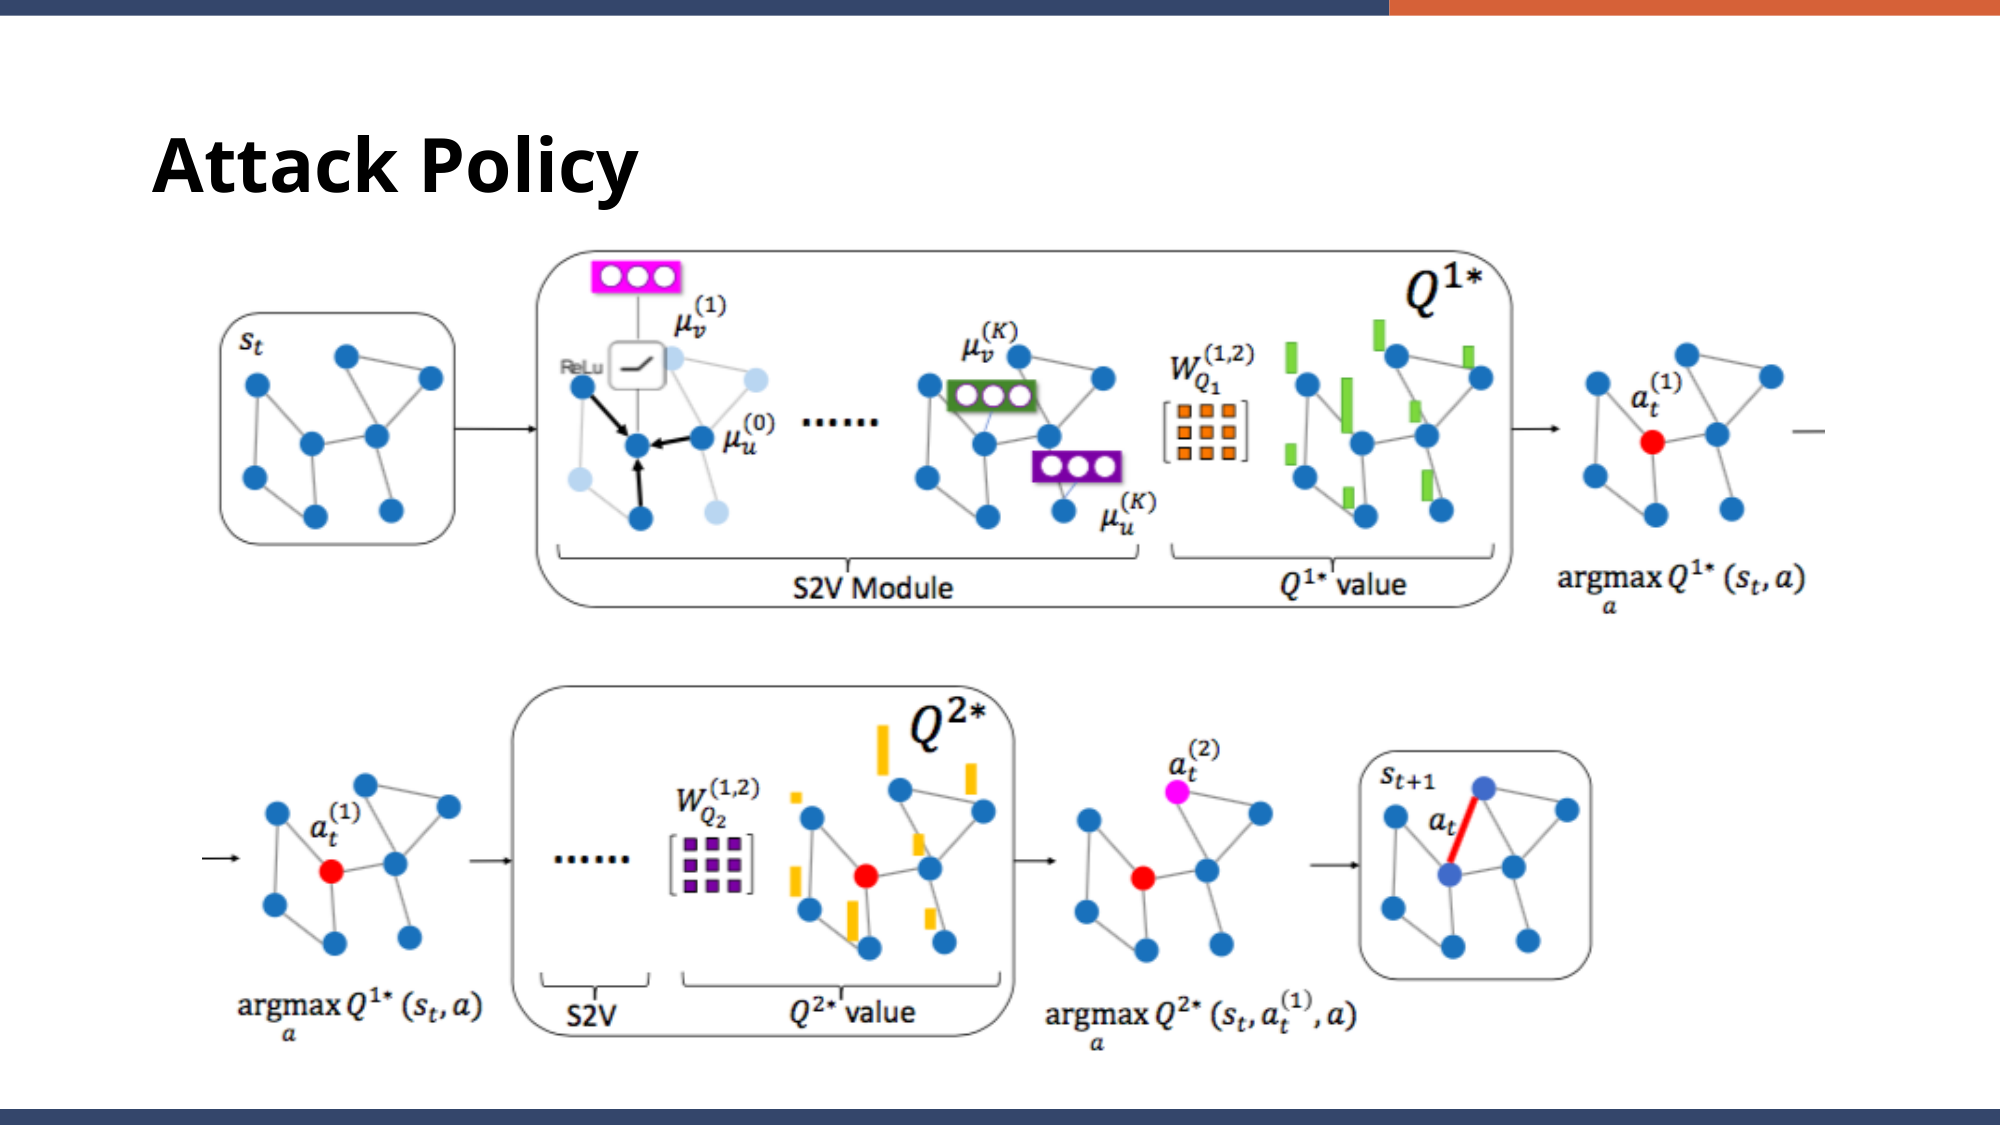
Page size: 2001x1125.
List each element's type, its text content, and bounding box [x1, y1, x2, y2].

title Attack Policy [137, 59, 1863, 278]
picture [177, 214, 1825, 1097]
